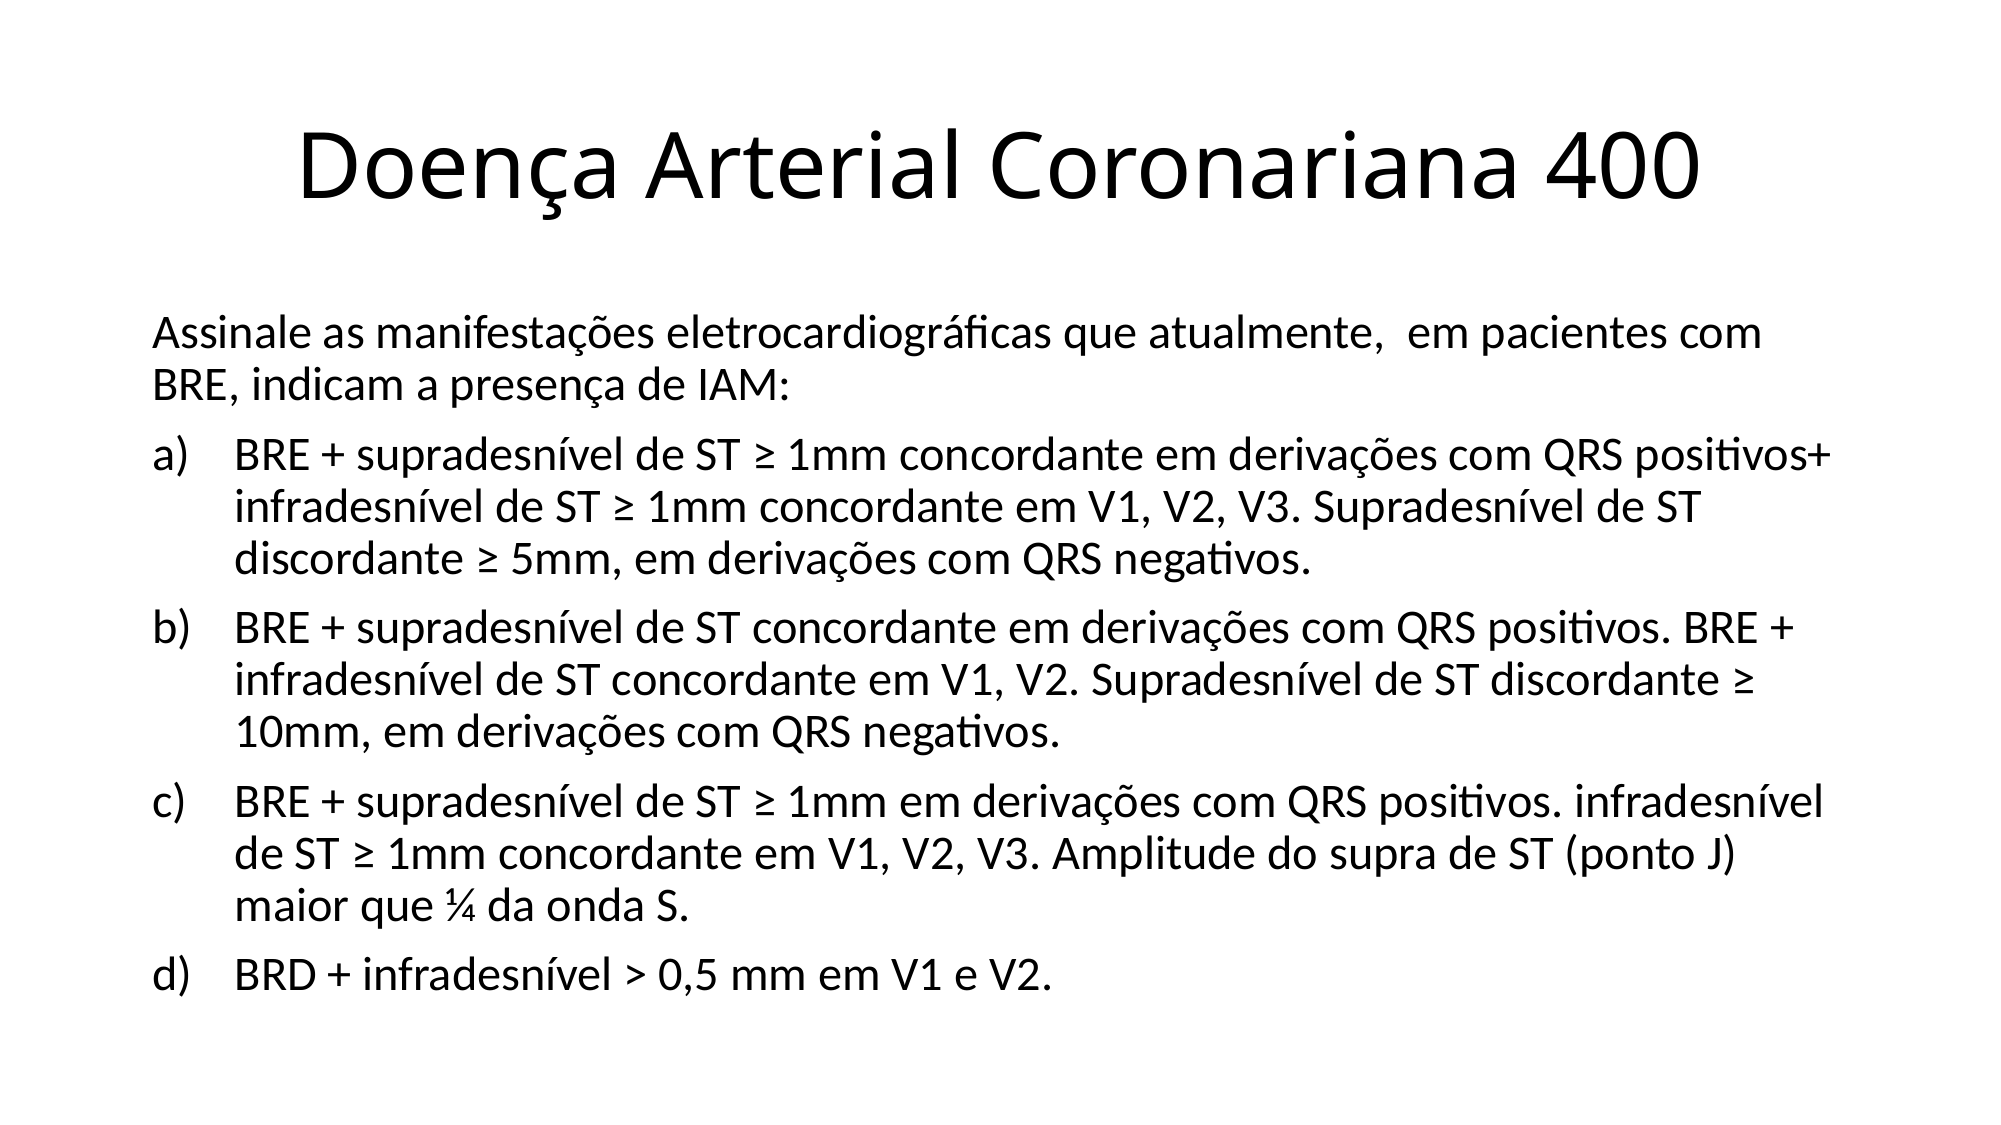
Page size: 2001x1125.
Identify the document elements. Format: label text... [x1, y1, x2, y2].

title Doença Arterial Coronariana 400 [137, 59, 1863, 278]
list Assinale as manifestações eletrocardiográficas que atualmente, em pacientes com BRE, indicam a presença de IAM: BRE + supradesnível de ST ≥ 1mm concordante em derivações com QRS positivos+ infradesnível de ST ≥ 1mm concordante em V1, V2, V3. Supradesnível de ST discordante ≥ 5mm, em derivações com QRS negativos. BRE + supradesnível de ST concordante em derivações com QRS positivos. BRE + infradesnível de ST concordante em V1, V2. Supradesnível de ST discordante ≥ 10mm, em derivações com QRS negativos. BRE + supradesnível de ST ≥ 1mm em derivações com QRS positivos. infradesnível de ST ≥ 1mm concordante em V1, V2, V3. Amplitude do supra de ST (ponto J) maior que ¼ da onda S. BRD + infradesnível > 0,5 mm em V1 e V2. [137, 299, 1863, 1014]
